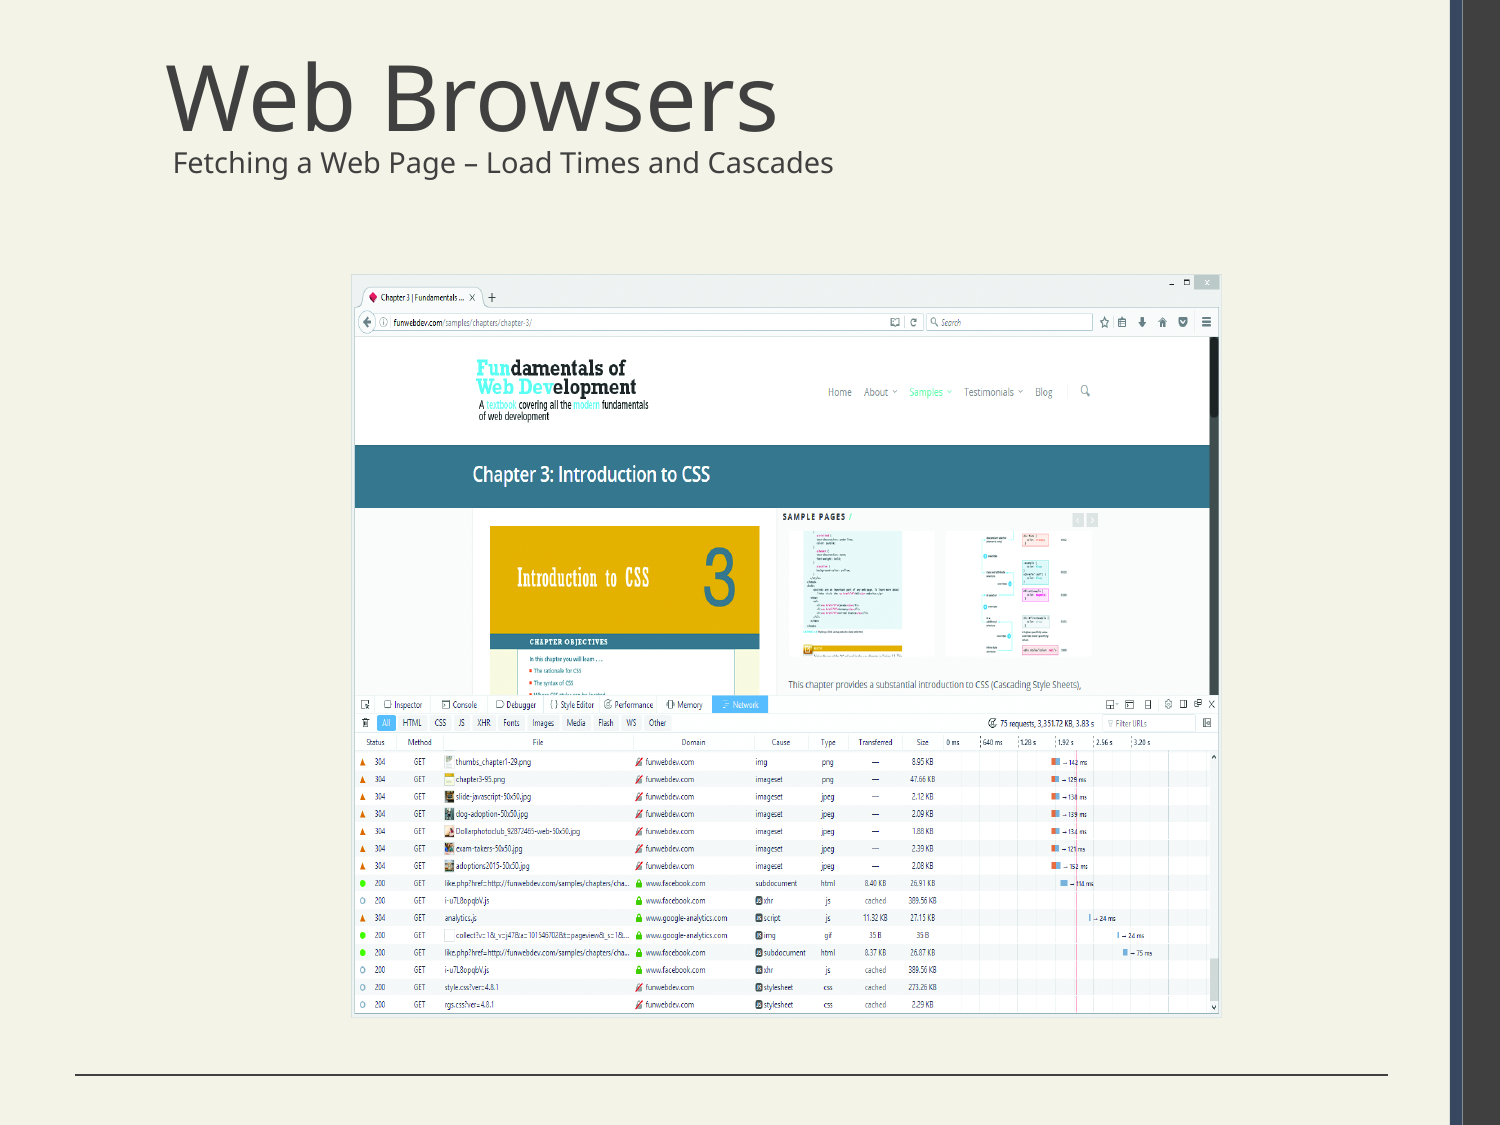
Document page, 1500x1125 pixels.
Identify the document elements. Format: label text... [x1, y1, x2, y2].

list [147, 274, 1426, 1018]
title Web Browsers [150, 32, 1425, 200]
list Fetching a Web Page – Load Times and Cascades [150, 137, 1238, 188]
